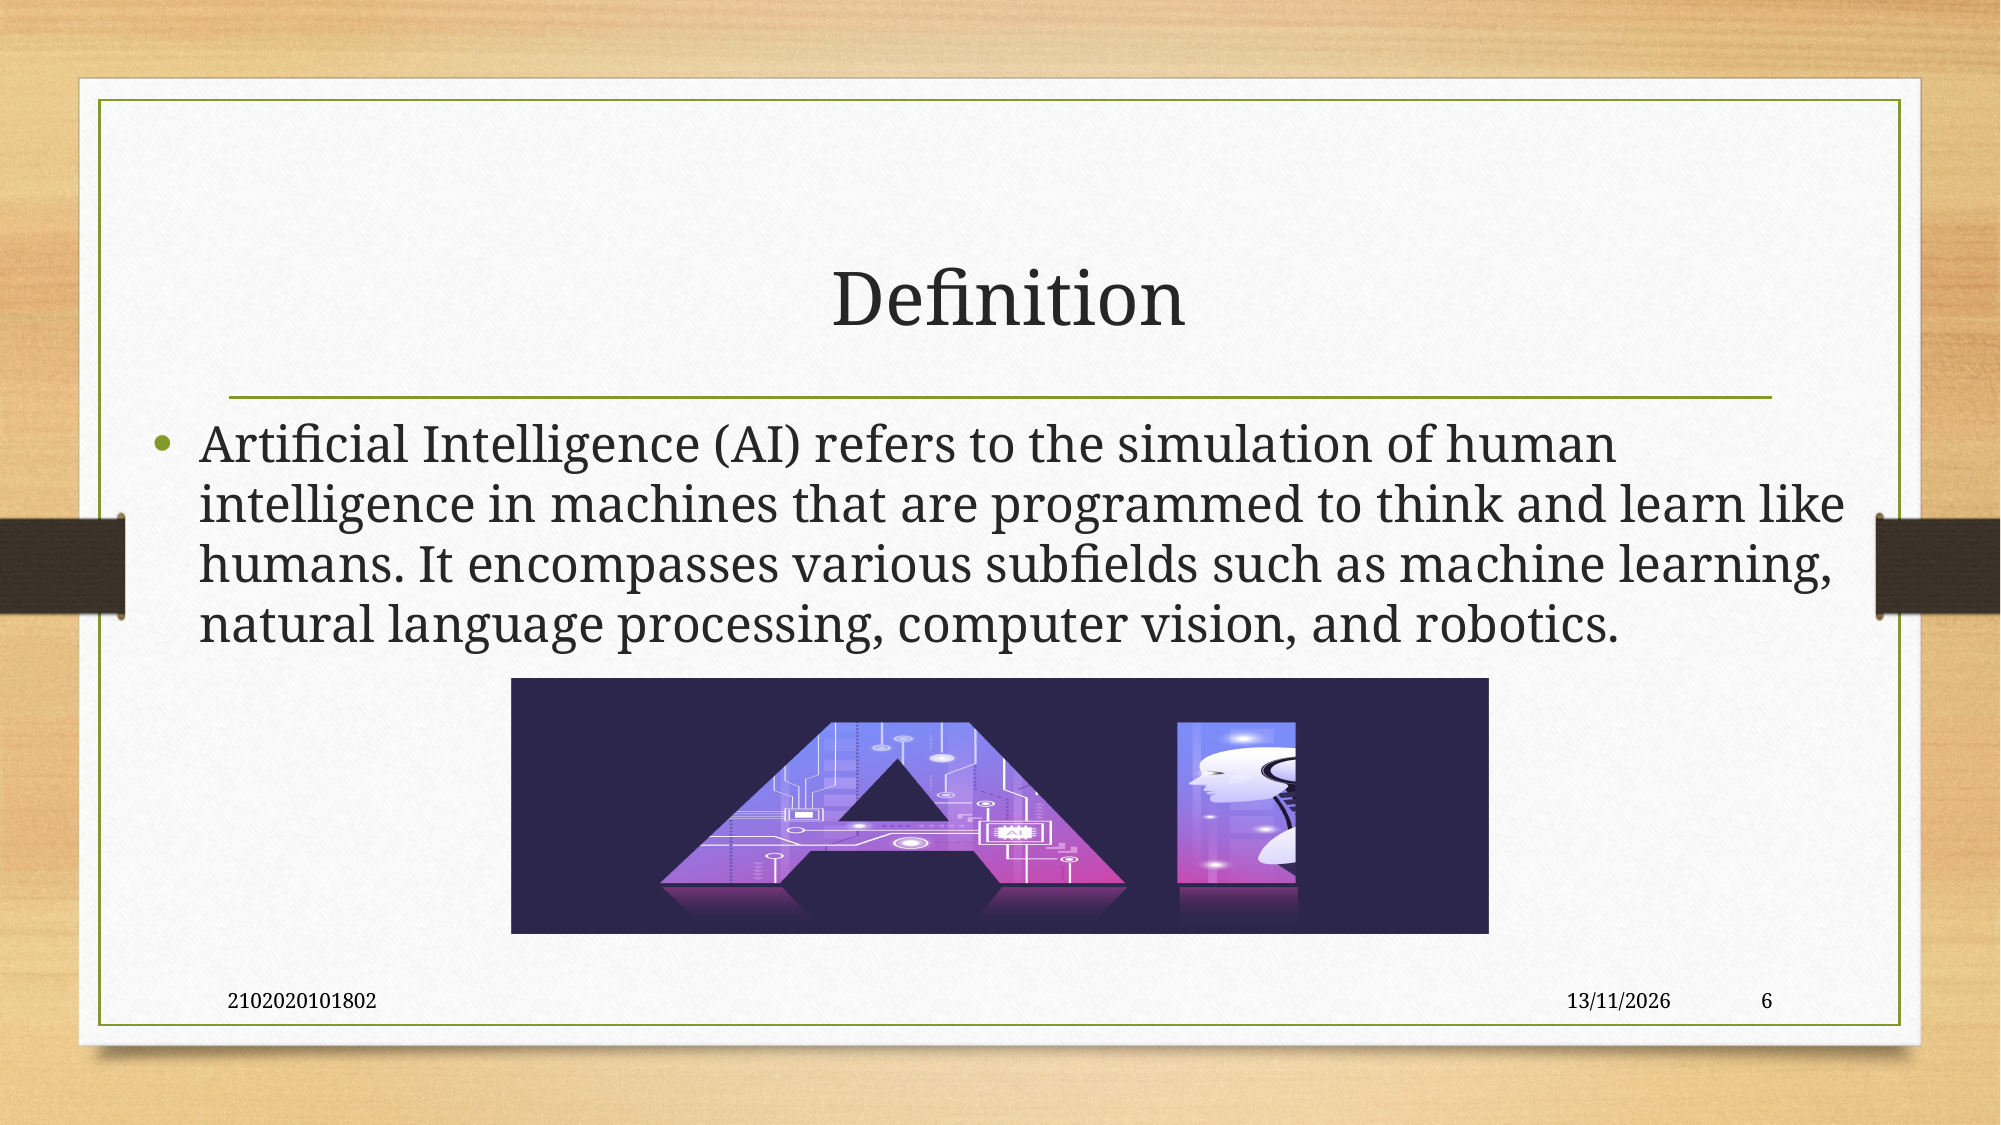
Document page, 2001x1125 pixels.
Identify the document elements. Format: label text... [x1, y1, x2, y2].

title Definition [770, 142, 1230, 360]
list Artificial Intelligence (AI) refers to the simulation of human intelligence in machines that are programmed to think and learn like humans. It encompasses various subfields such as machine learning, natural language processing, computer vision, and robotics. [137, 404, 1863, 1125]
slide_number 6 [1698, 979, 1788, 1025]
footer 2102020101802 [212, 979, 1411, 1025]
picture [511, 677, 1489, 934]
picture [0, 0, 2001, 1125]
slide_number 19-Apr-24 [1423, 979, 1686, 1025]
